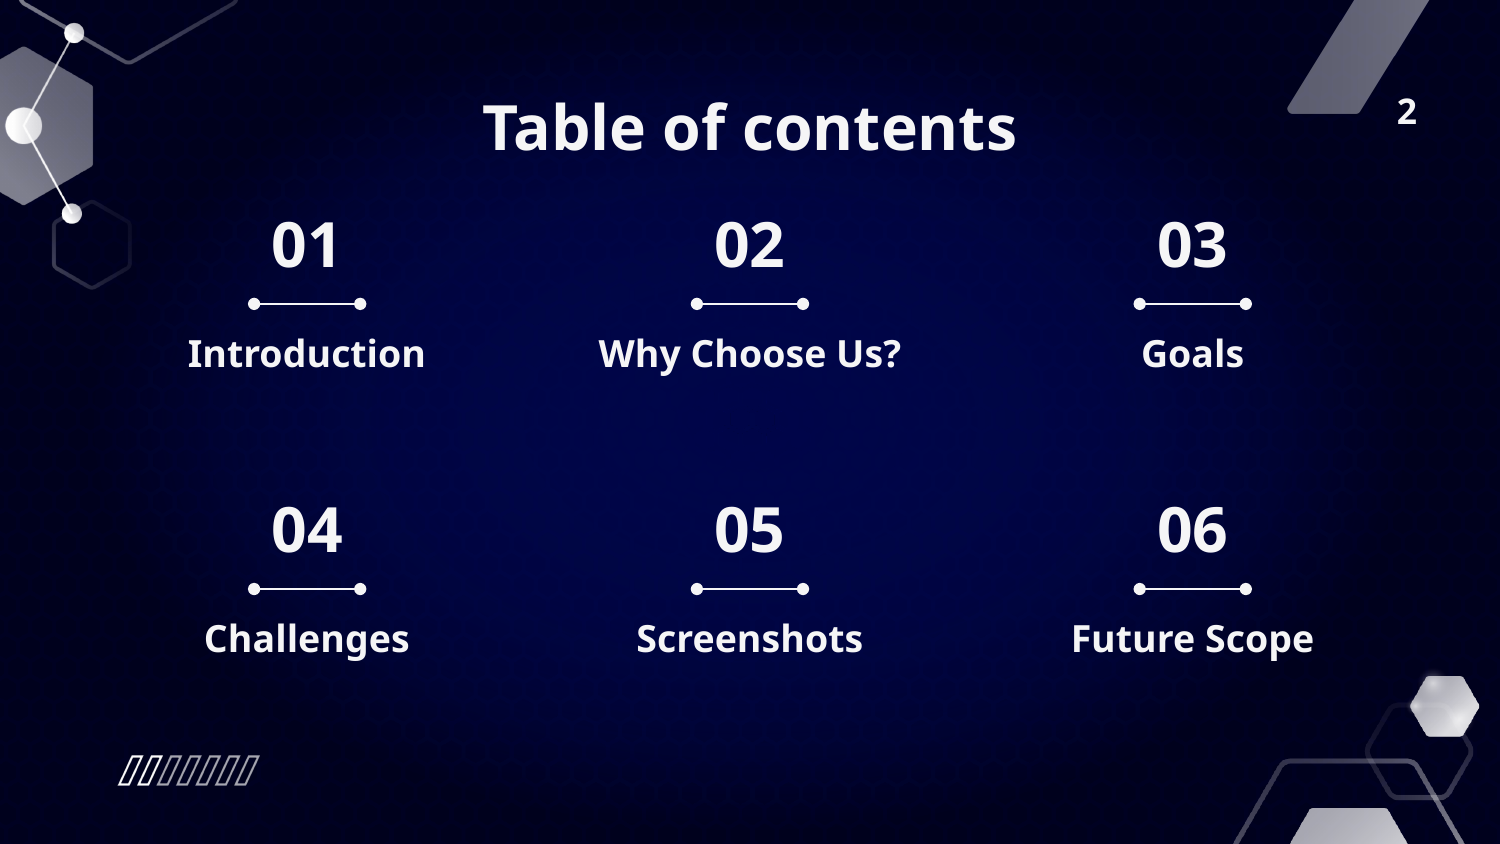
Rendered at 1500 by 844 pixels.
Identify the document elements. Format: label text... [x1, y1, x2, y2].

title 01 [238, 205, 376, 279]
title 04 [238, 490, 376, 564]
subtitle Why Choose Us? [560, 315, 940, 446]
title Table of contents [118, 72, 1382, 167]
picture [0, 0, 1500, 844]
title 02 [681, 205, 819, 279]
title 06 [1124, 490, 1262, 564]
subtitle Screenshots [560, 600, 940, 731]
subtitle Future Scope [1003, 600, 1382, 731]
subtitle Introduction [118, 315, 497, 446]
subtitle Challenges [118, 600, 497, 731]
title 05 [681, 490, 819, 564]
subtitle Goals [1003, 315, 1382, 446]
title 03 [1124, 205, 1262, 279]
